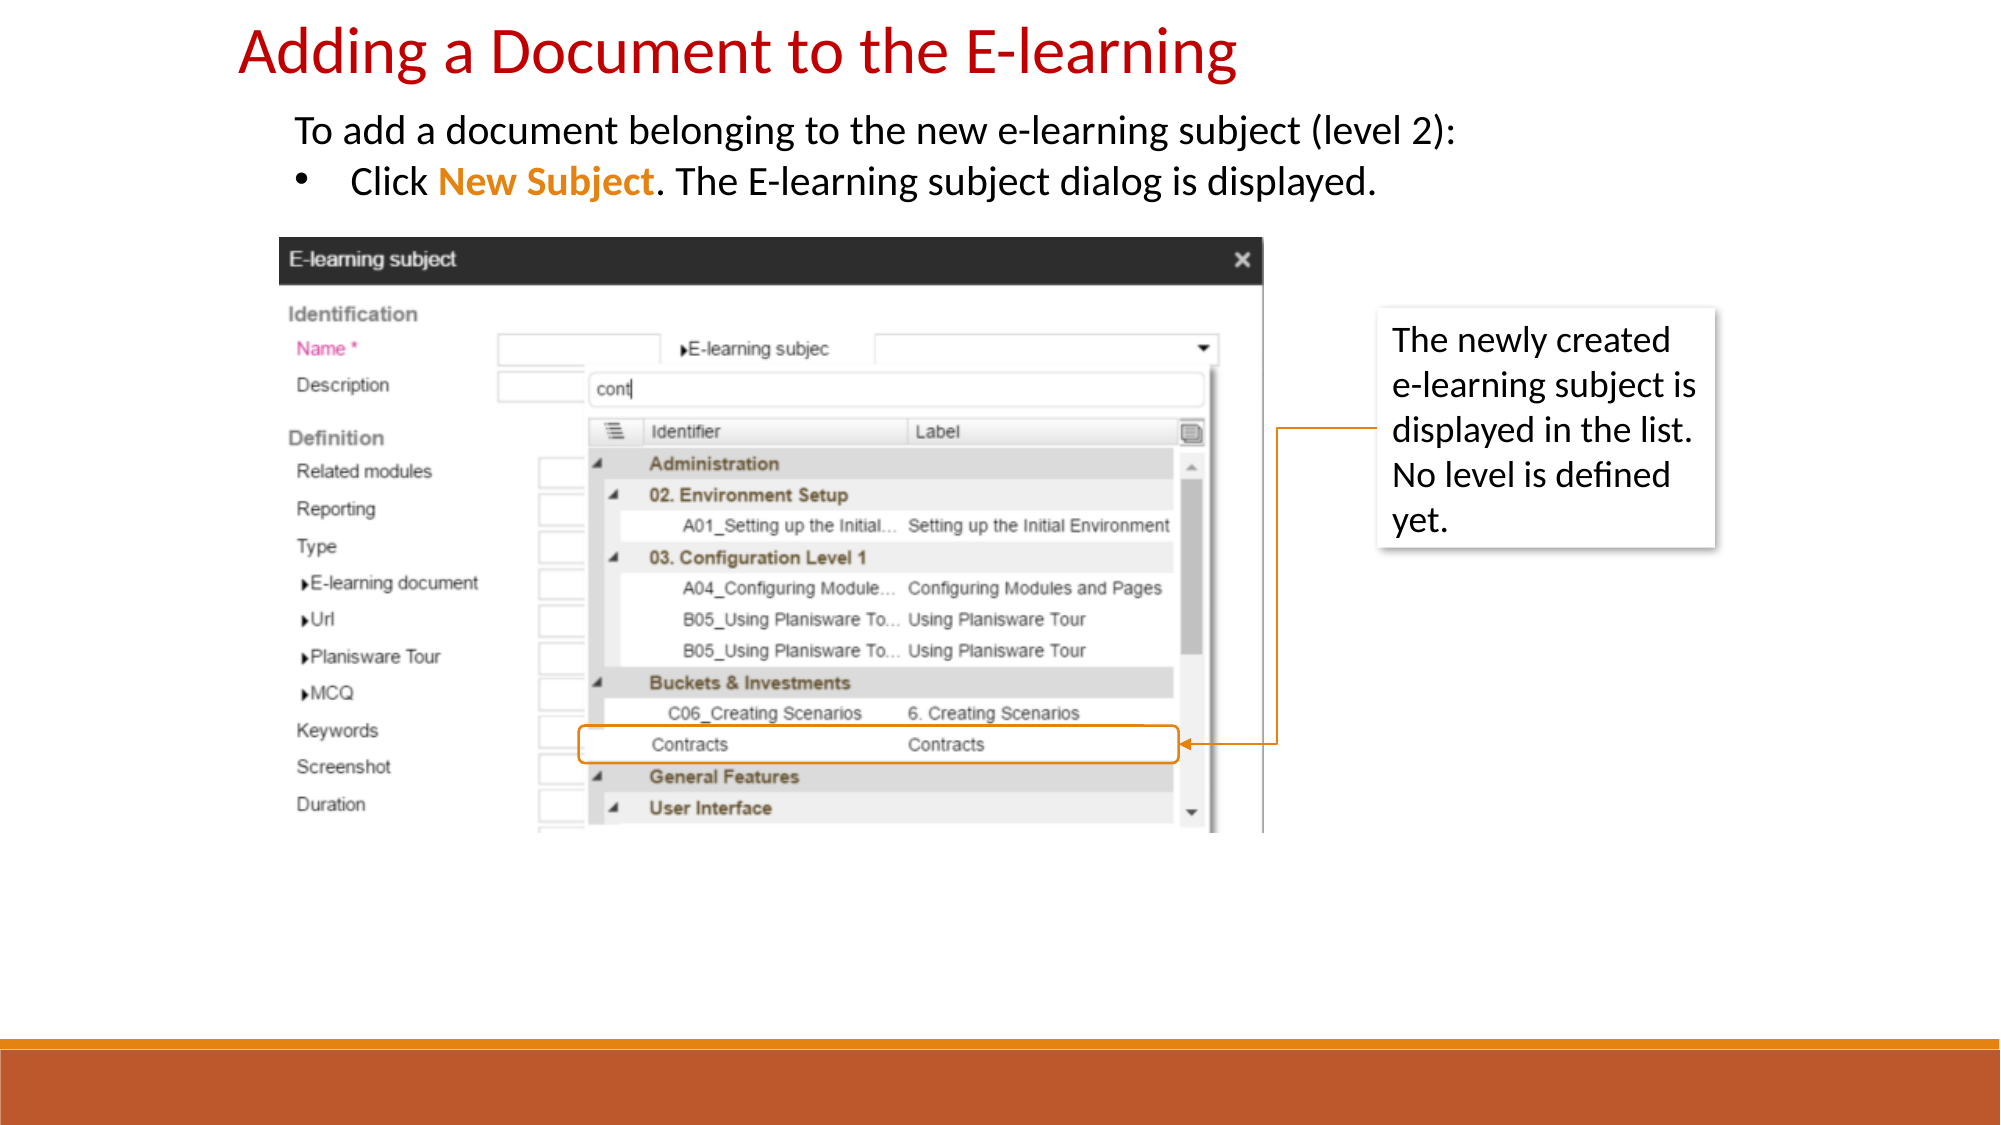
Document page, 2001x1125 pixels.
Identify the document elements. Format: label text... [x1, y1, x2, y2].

text_box To add a document belonging to the new e-learning subject (level 2): Click New Subject. The E-learning subject dialog is displayed. [279, 95, 1577, 211]
picture [279, 236, 1265, 834]
text_box The newly created e-learning subject is displayed in the list. No level is defined yet. [1377, 307, 1715, 548]
text_box Adding a Document to the E-learning [223, 0, 1264, 95]
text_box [1178, 428, 1378, 745]
